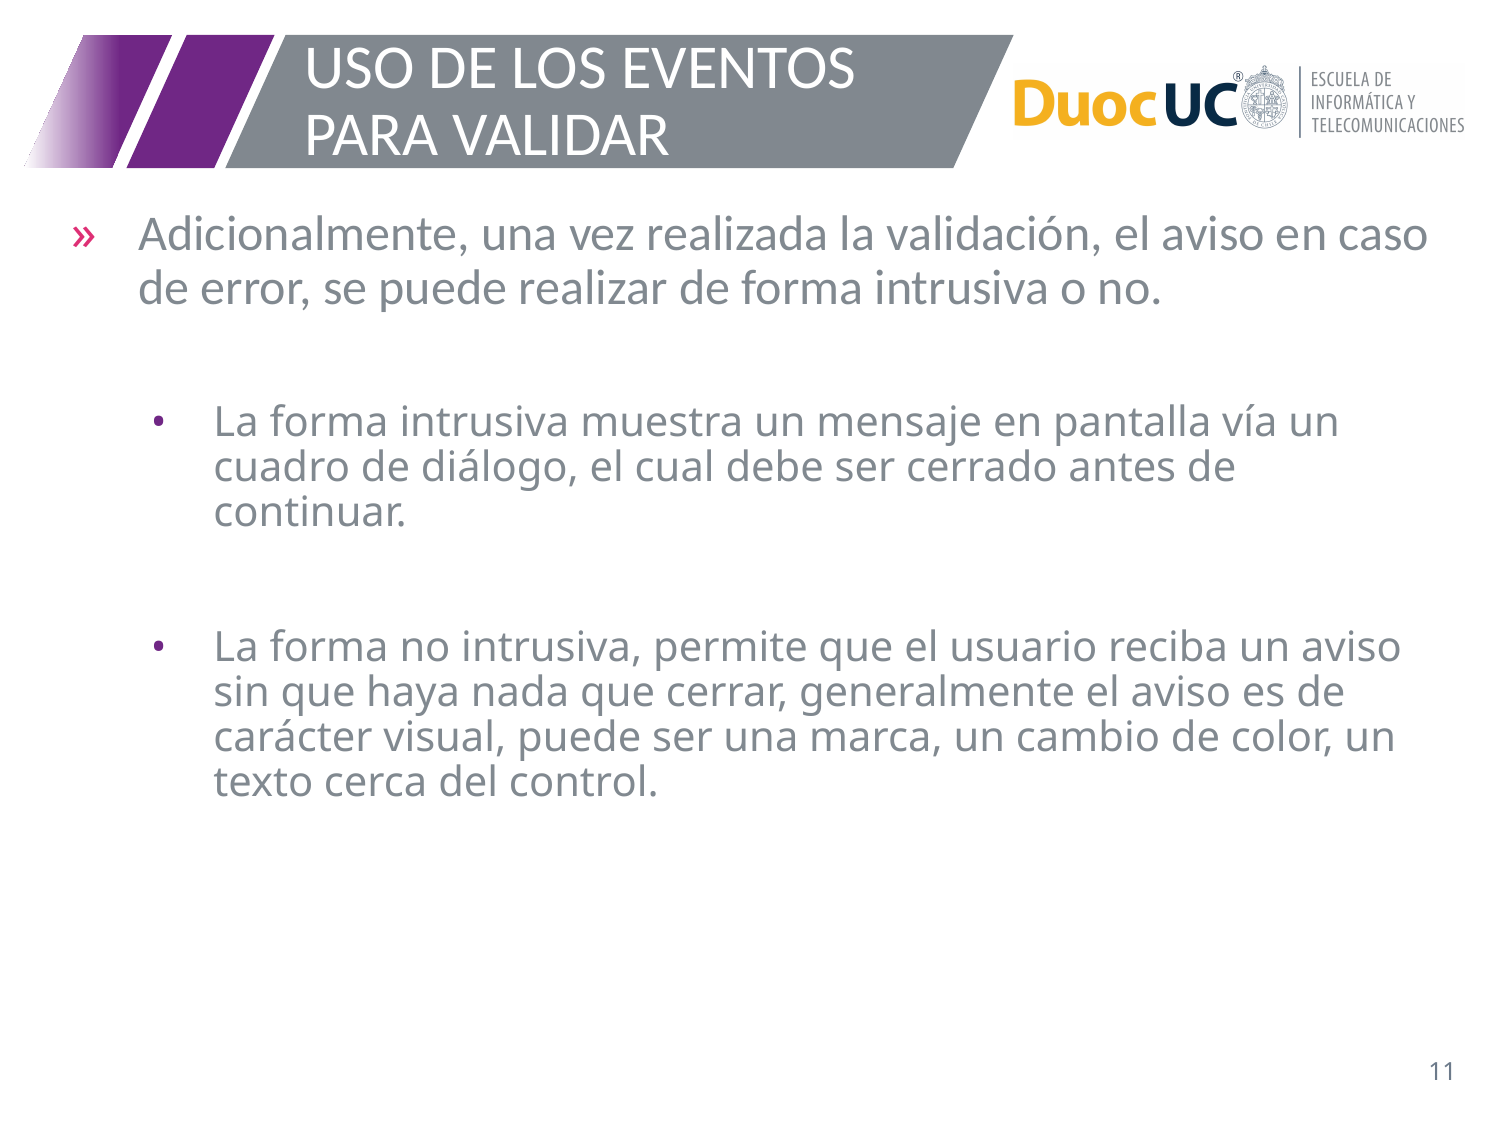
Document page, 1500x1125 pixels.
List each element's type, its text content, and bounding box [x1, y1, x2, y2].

title USO DE LOS EVENTOS PARA VALIDAR [289, 34, 993, 169]
list Adicionalmente, una vez realizada la validación, el aviso en caso de error, se puede realizar de forma intrusiva o no. La forma intrusiva muestra un mensaje en pantalla vía un cuadro de diálogo, el cual debe ser cerrado antes de continuar. La forma no intrusiva, permite que el usuario reciba un aviso sin que haya nada que cerrar, generalmente el aviso es de carácter visual, puede ser una marca, un cambio de color, un texto cerca del control. [48, 199, 1452, 1043]
picture [1013, 63, 1465, 140]
